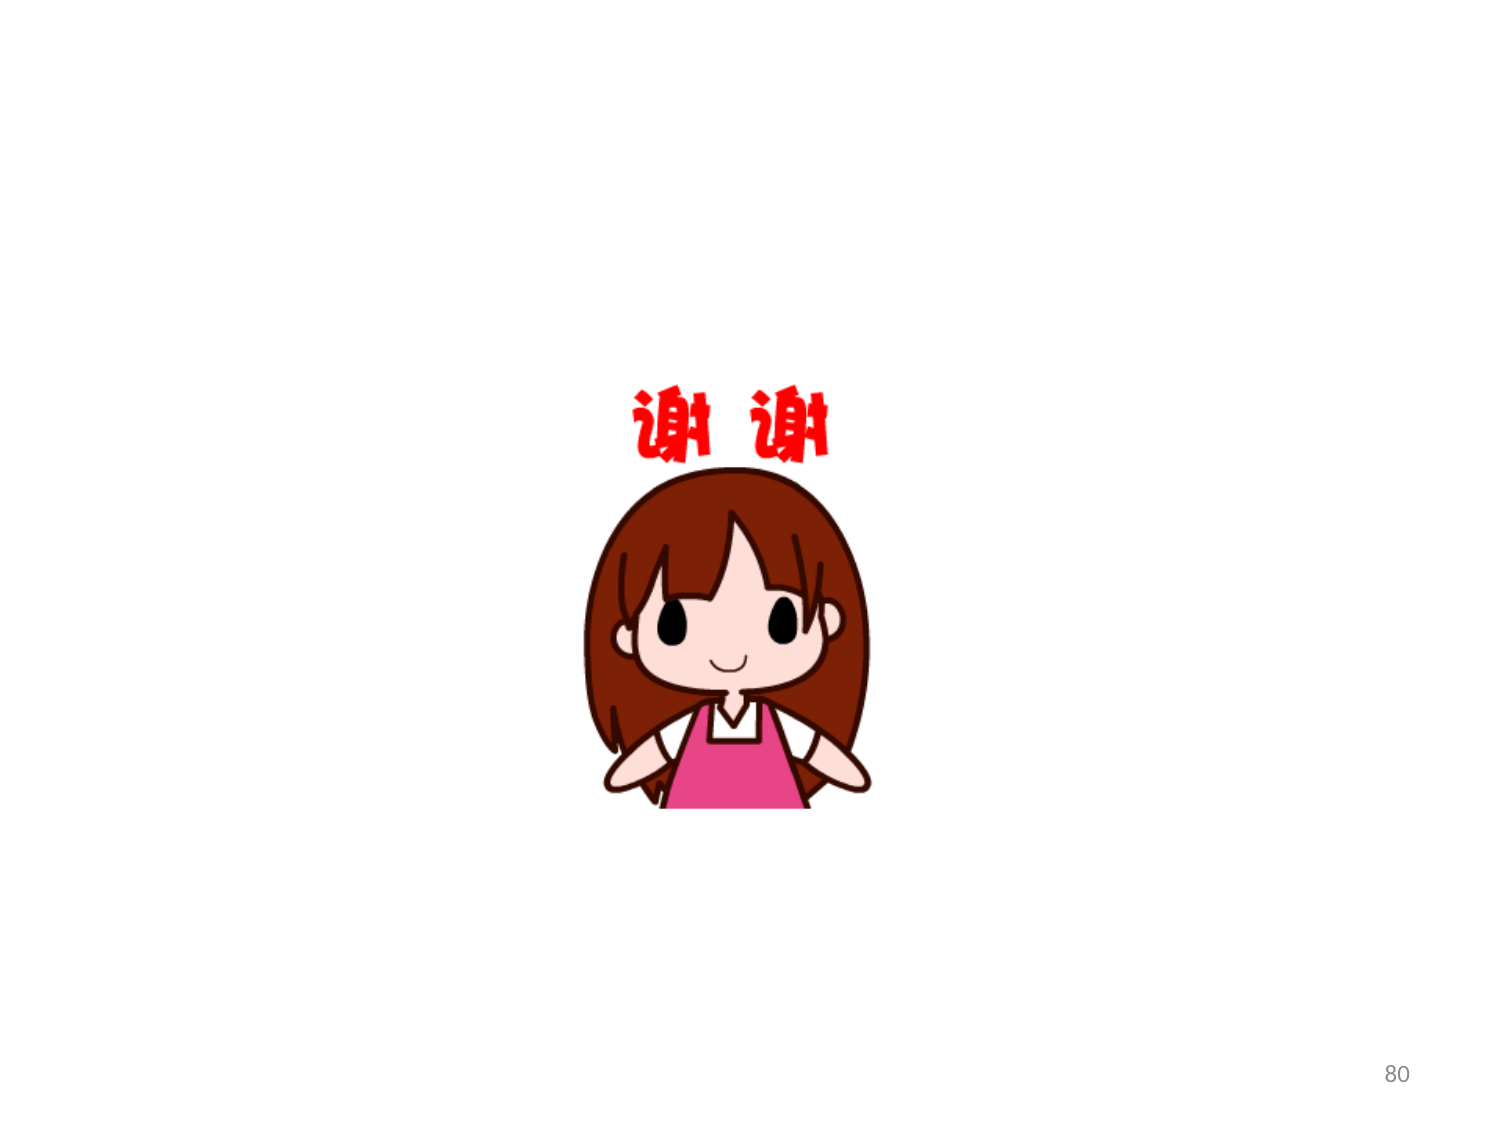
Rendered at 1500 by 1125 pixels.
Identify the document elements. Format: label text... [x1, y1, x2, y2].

slide_number 80 [1074, 1042, 1425, 1103]
picture [501, 361, 971, 831]
